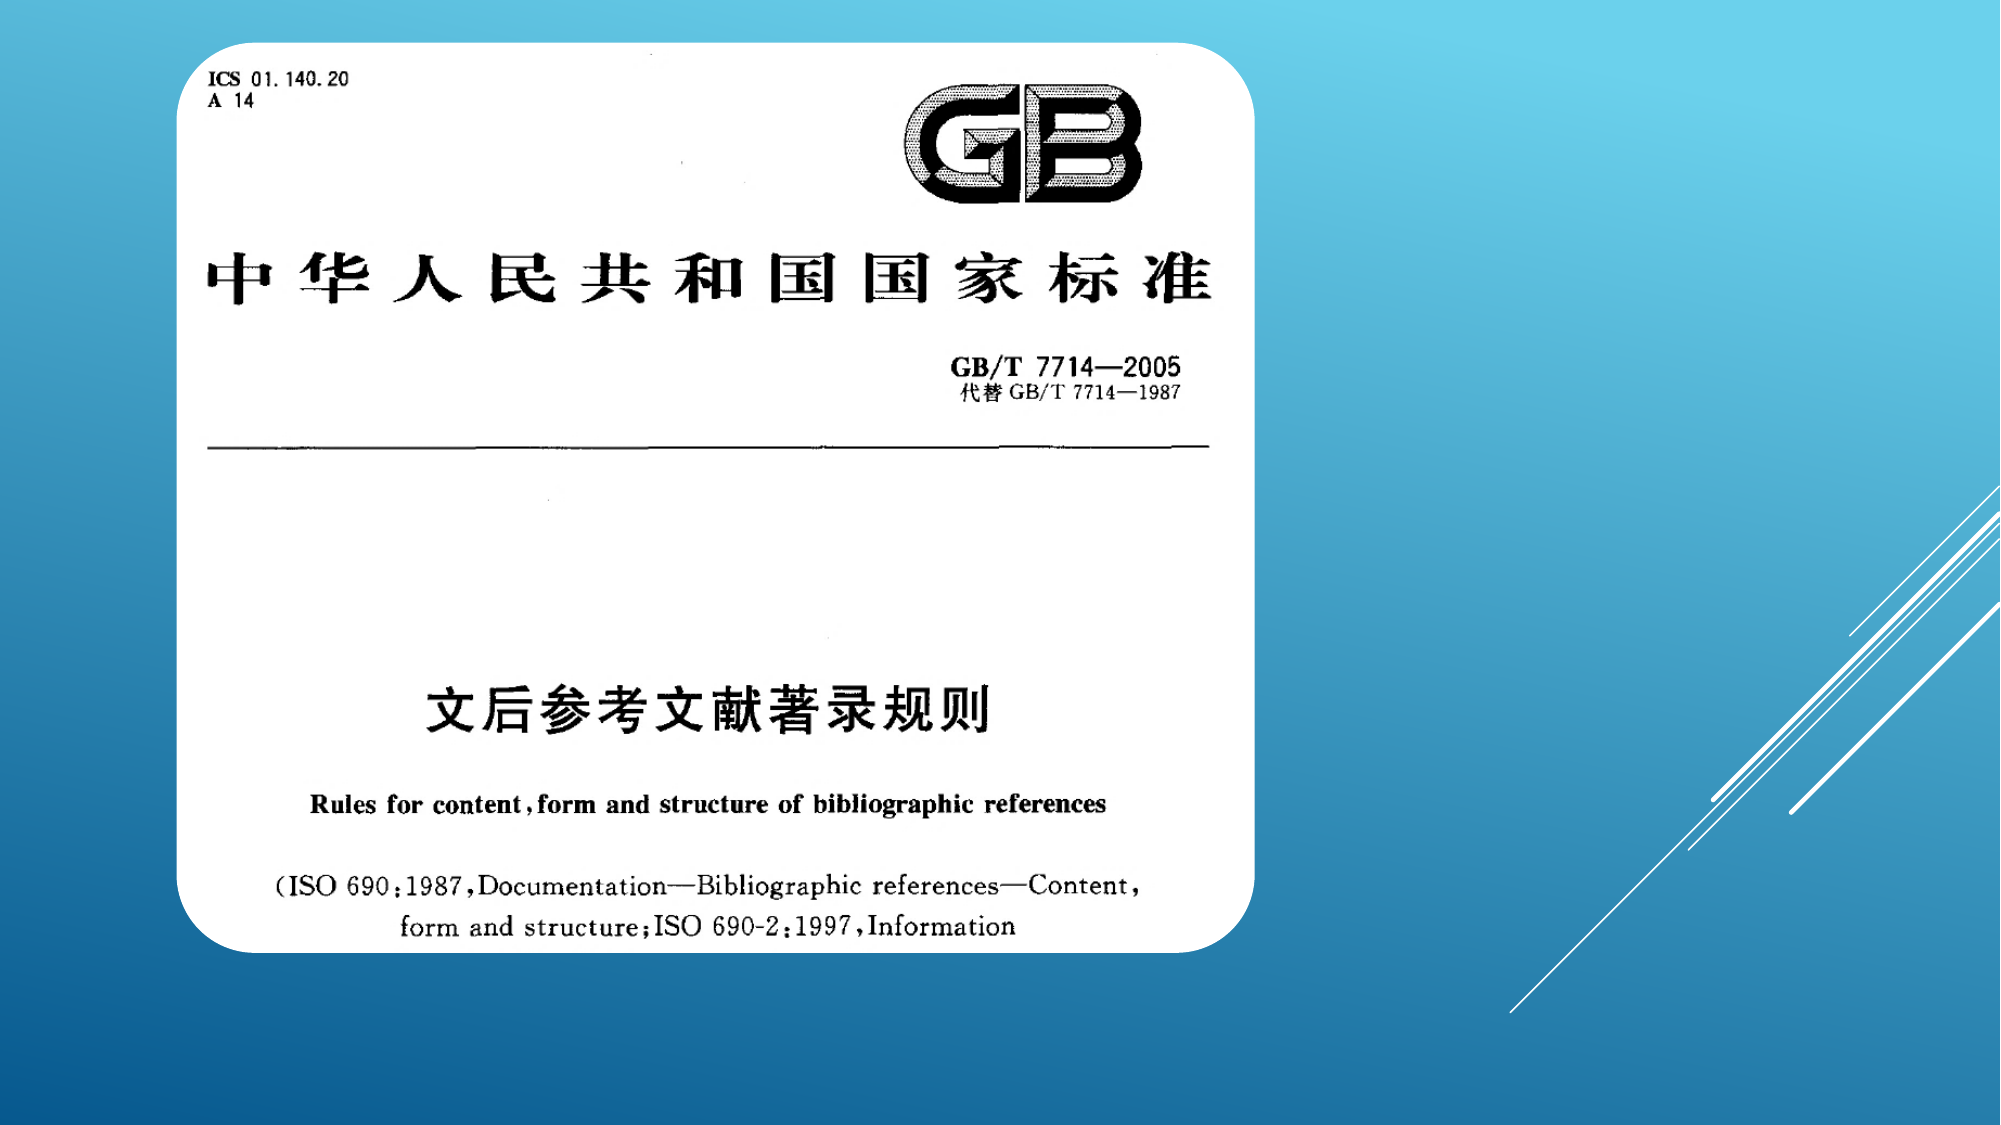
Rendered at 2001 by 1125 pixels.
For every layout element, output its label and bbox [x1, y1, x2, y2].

picture [176, 42, 1255, 954]
